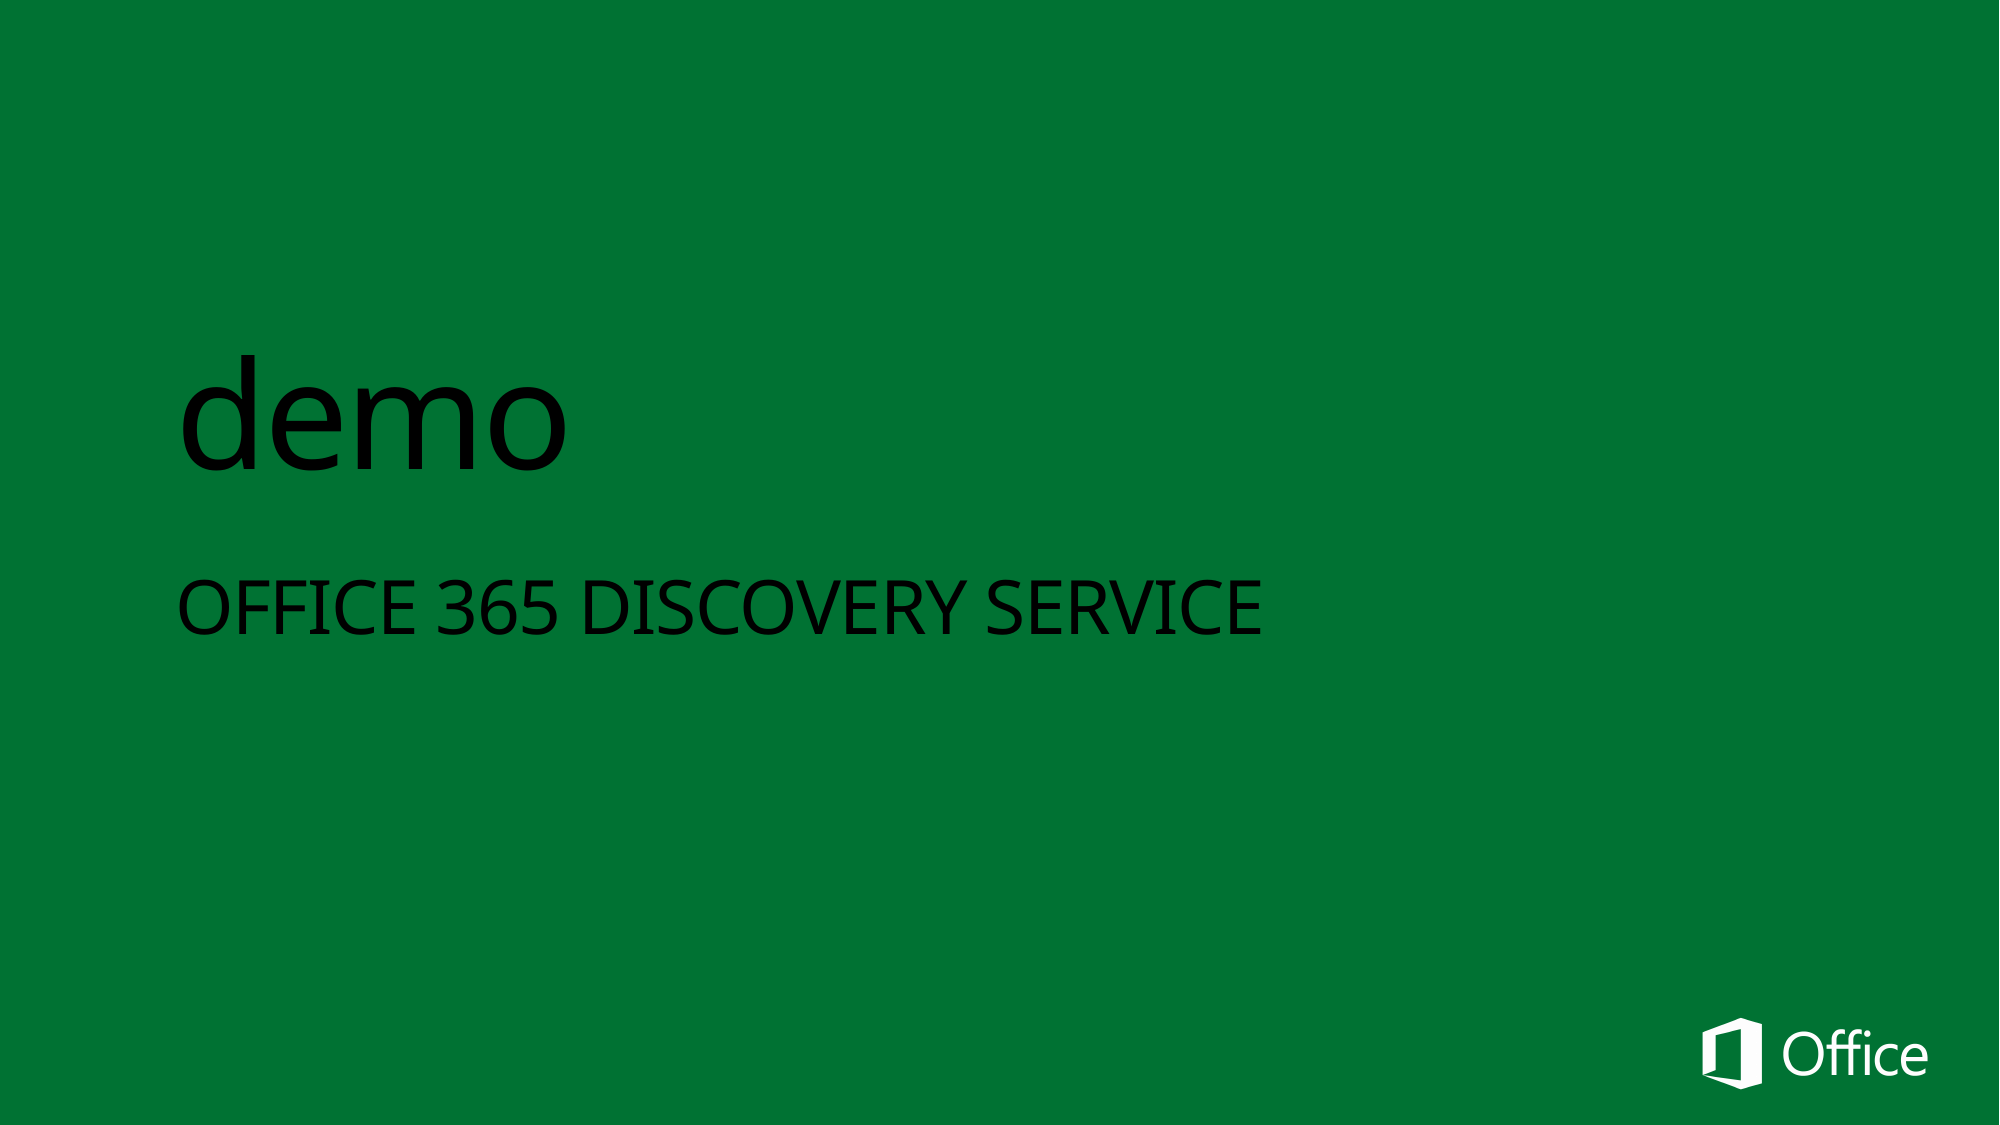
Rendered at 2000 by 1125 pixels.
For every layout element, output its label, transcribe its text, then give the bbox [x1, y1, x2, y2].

list OFFICE 365 DISCOVERY SERVICE [160, 561, 1840, 644]
picture [1672, 986, 1958, 1121]
title demo [160, 346, 1840, 510]
